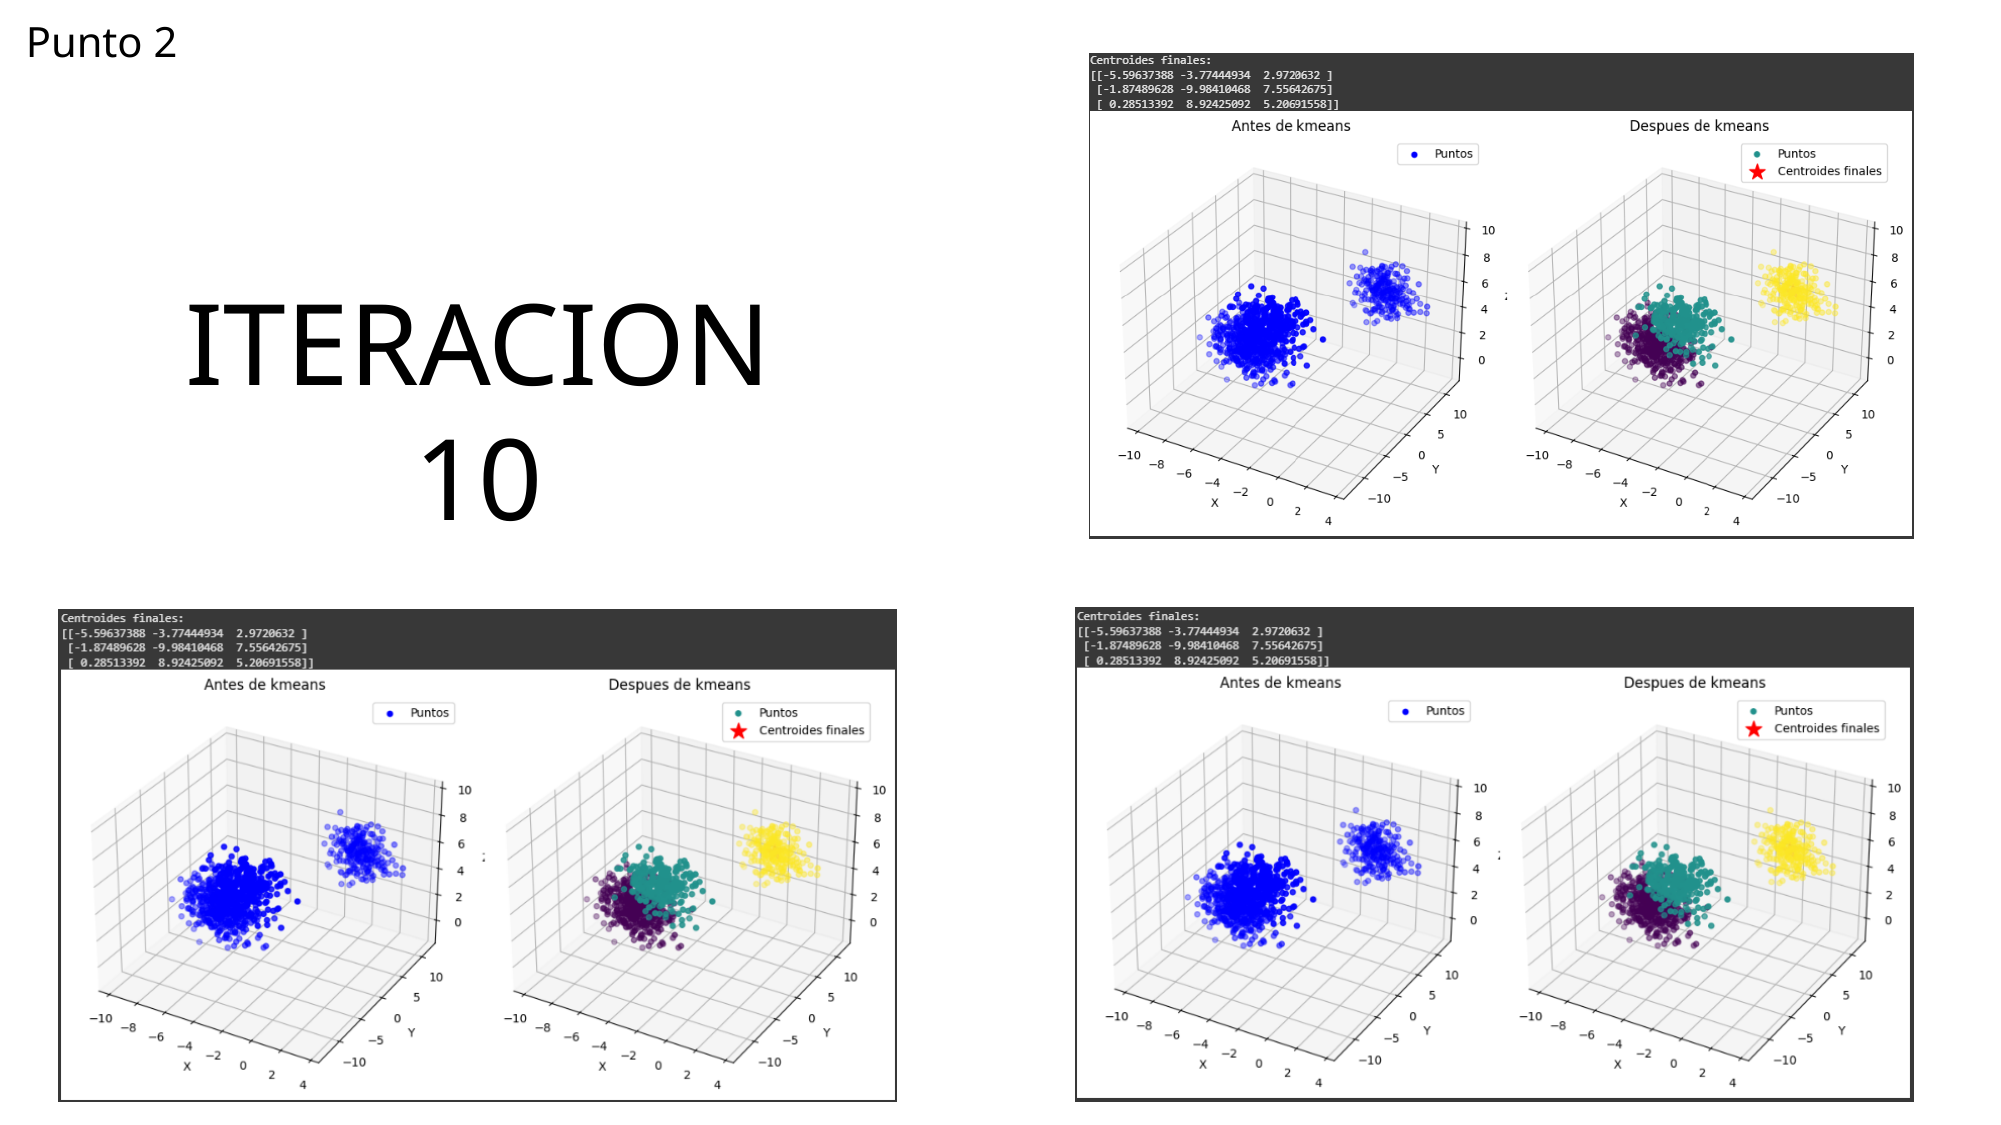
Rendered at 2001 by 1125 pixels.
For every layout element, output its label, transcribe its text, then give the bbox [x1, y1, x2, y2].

picture [1089, 53, 1914, 539]
picture [1075, 607, 1914, 1102]
picture [58, 609, 897, 1102]
text_box Punto 2 [0, 7, 204, 73]
text_box ITERACION 10 [101, 265, 856, 551]
